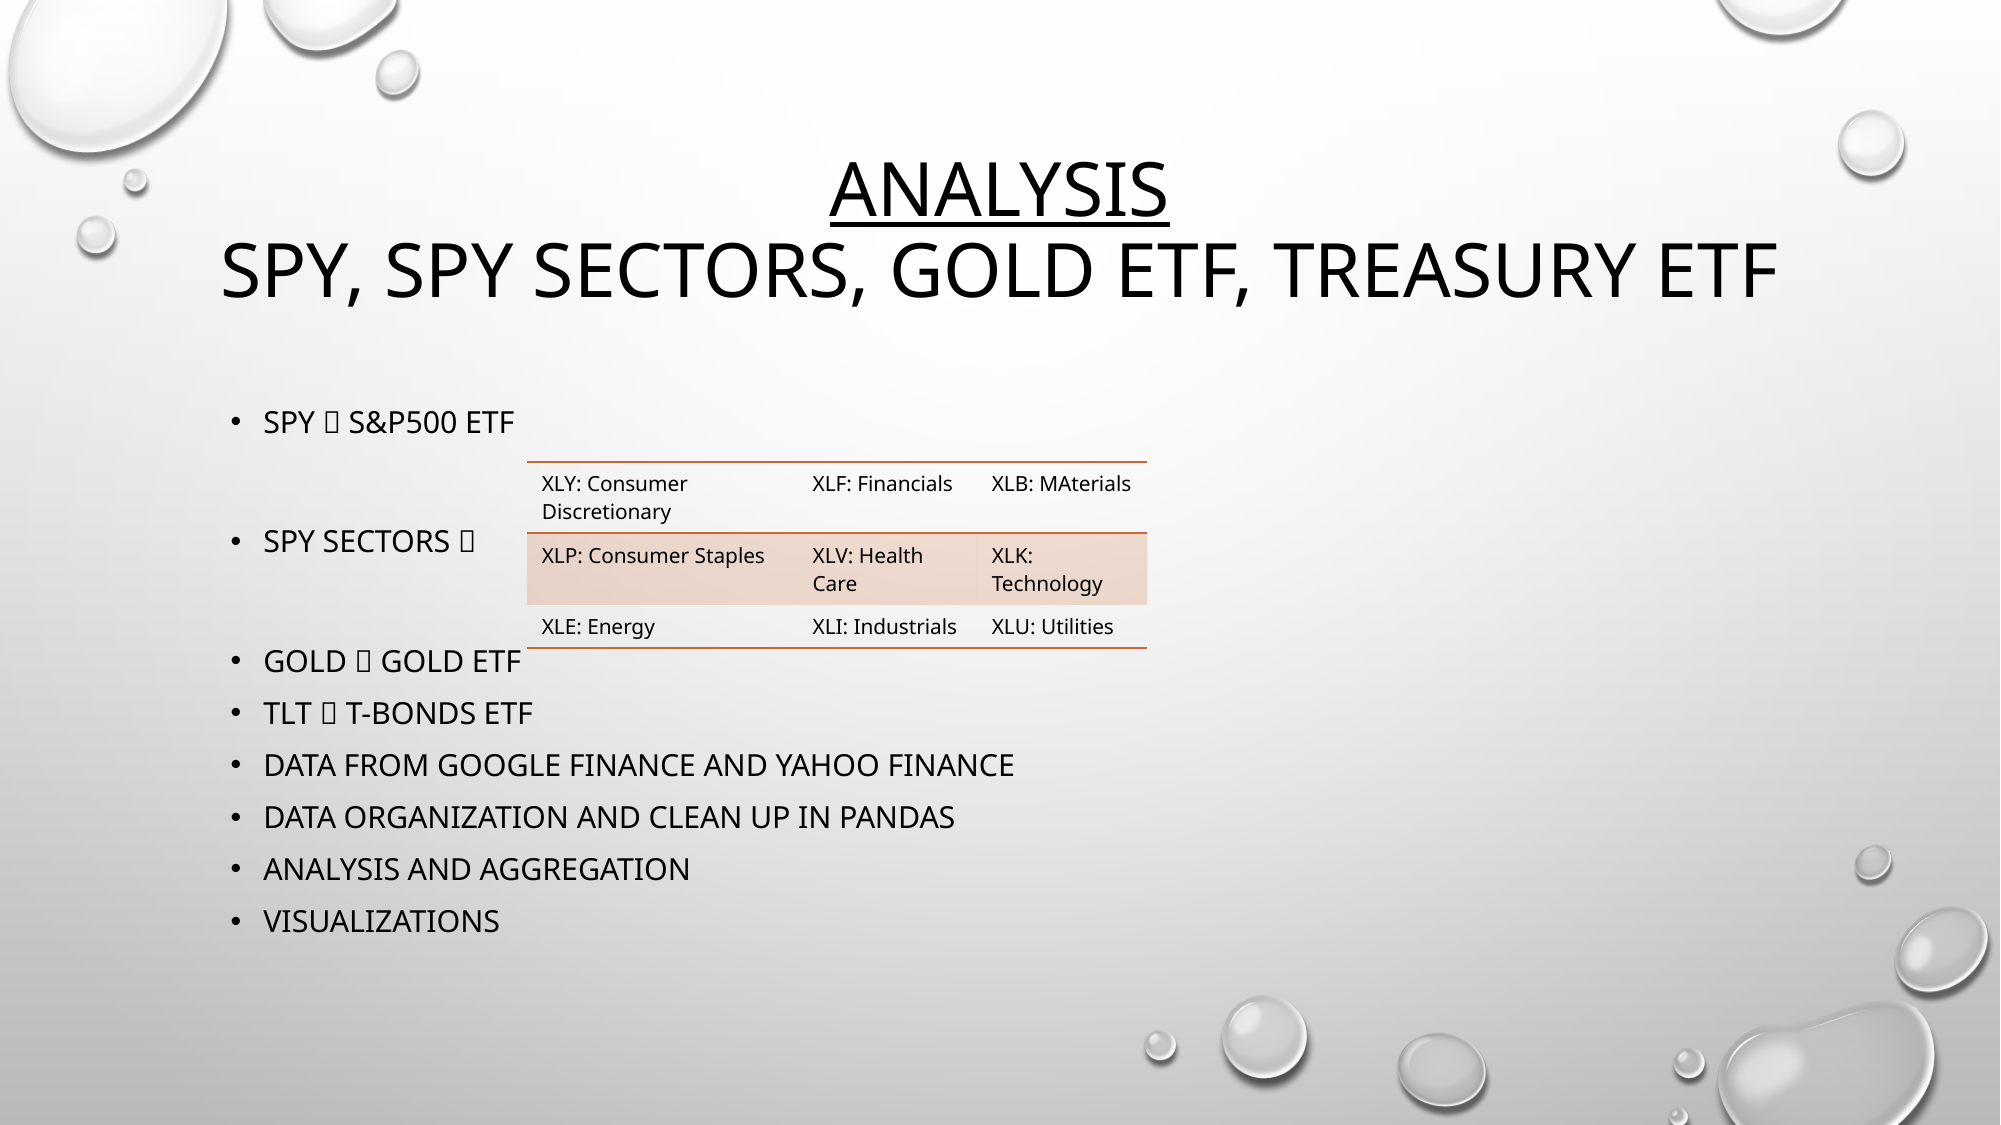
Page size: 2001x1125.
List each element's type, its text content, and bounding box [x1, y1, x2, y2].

table_cell XLK: Technology [977, 534, 1147, 605]
table_cell XLU: Utilities [977, 605, 1147, 647]
picture [0, 0, 2000, 1125]
table_cell XLP: Consumer Staples [527, 534, 798, 605]
table_cell XLV: Health Care [798, 534, 977, 605]
table_header XLY: Consumer Discretionary [527, 463, 798, 532]
table_header XLF: Financials [798, 463, 977, 532]
table_cell XLE: Energy [527, 605, 798, 647]
table_cell XLI: Industrials [798, 605, 977, 647]
table_header XLB: MAterials [977, 463, 1147, 532]
title Analysis spy, spy sectors, gold etf, treasury etf [149, 101, 1851, 364]
list SPY  S&P500 ETF SPY Sectors  GOLD  Gold ETF TLT  T-Bonds ETF Data from Google Finance and yahoo finance Data organization and Clean up in pandas Analysis and aggregation visualizations [149, 388, 1850, 950]
